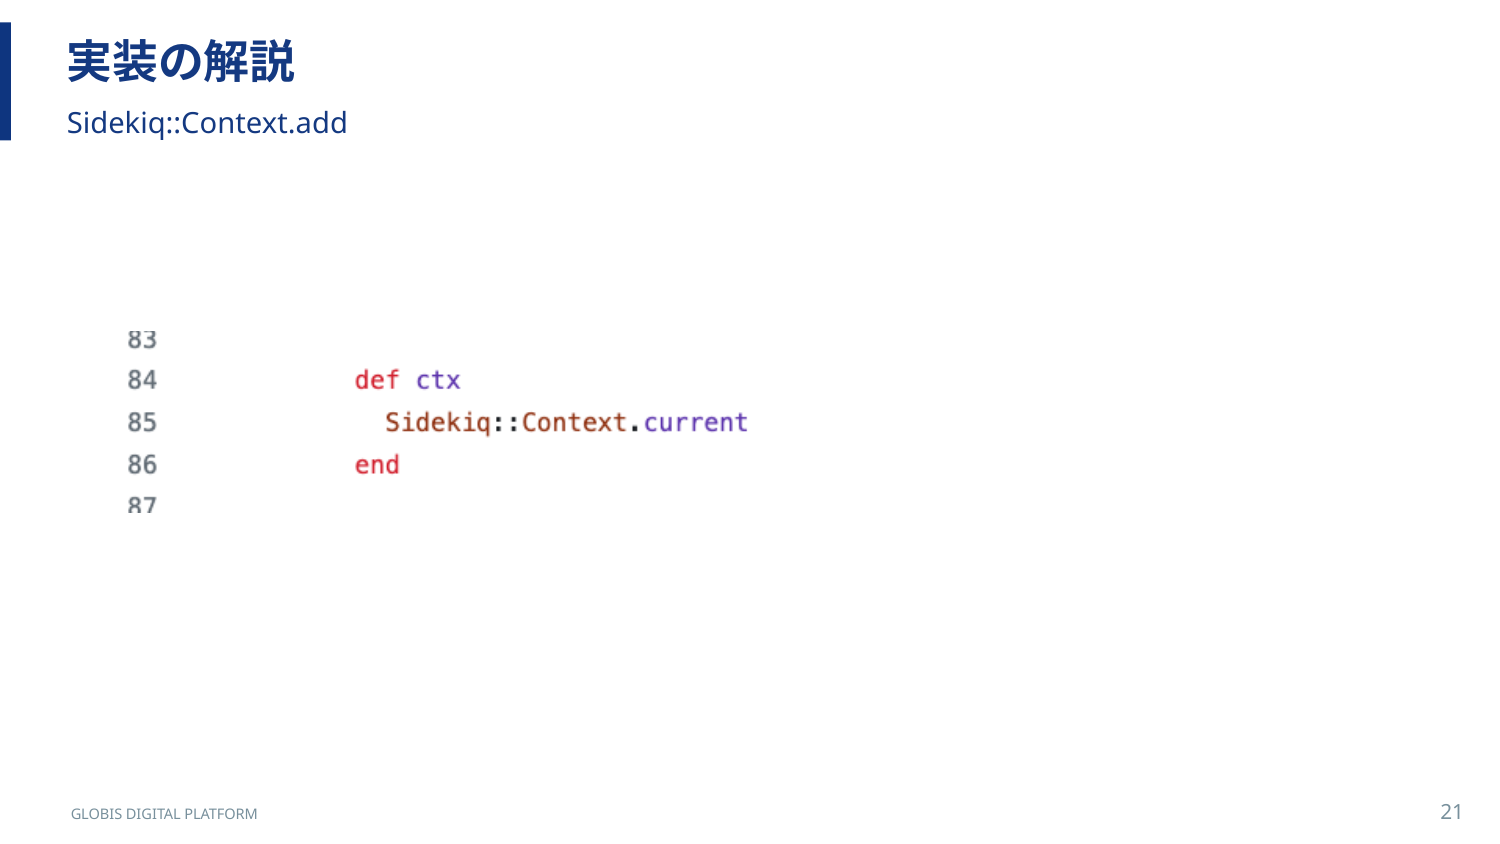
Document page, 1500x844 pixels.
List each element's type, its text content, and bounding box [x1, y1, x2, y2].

picture [66, 330, 935, 513]
title 実装の解説 [66, 22, 1433, 97]
subtitle Sidekiq::Context.add [66, 97, 1433, 141]
